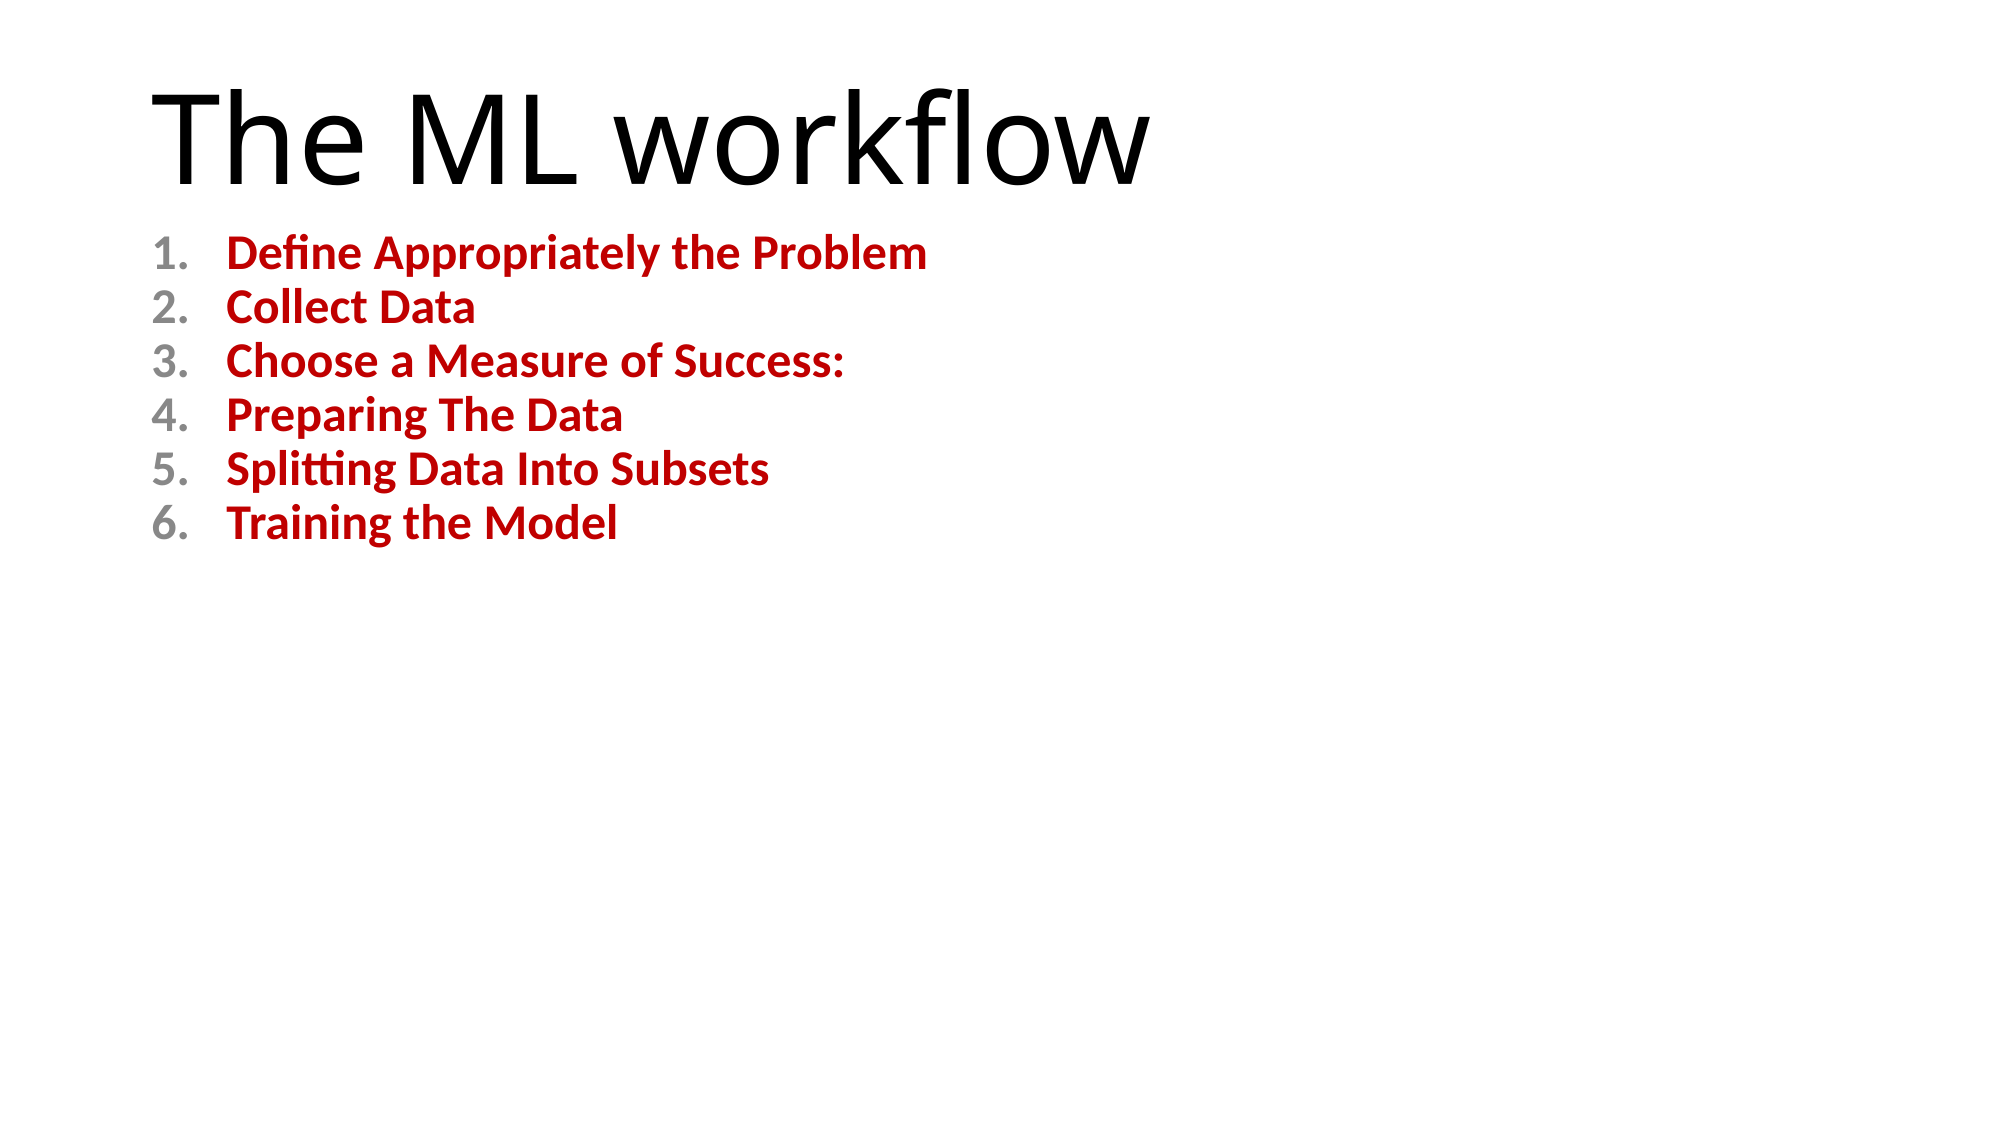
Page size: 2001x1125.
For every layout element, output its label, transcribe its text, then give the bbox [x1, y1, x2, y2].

list Define Appropriately the Problem Collect Data Choose a Measure of Success: Preparing The Data Splitting Data Into Subsets Training the Model [136, 219, 1862, 999]
title The ML workflow [136, 33, 1862, 219]
